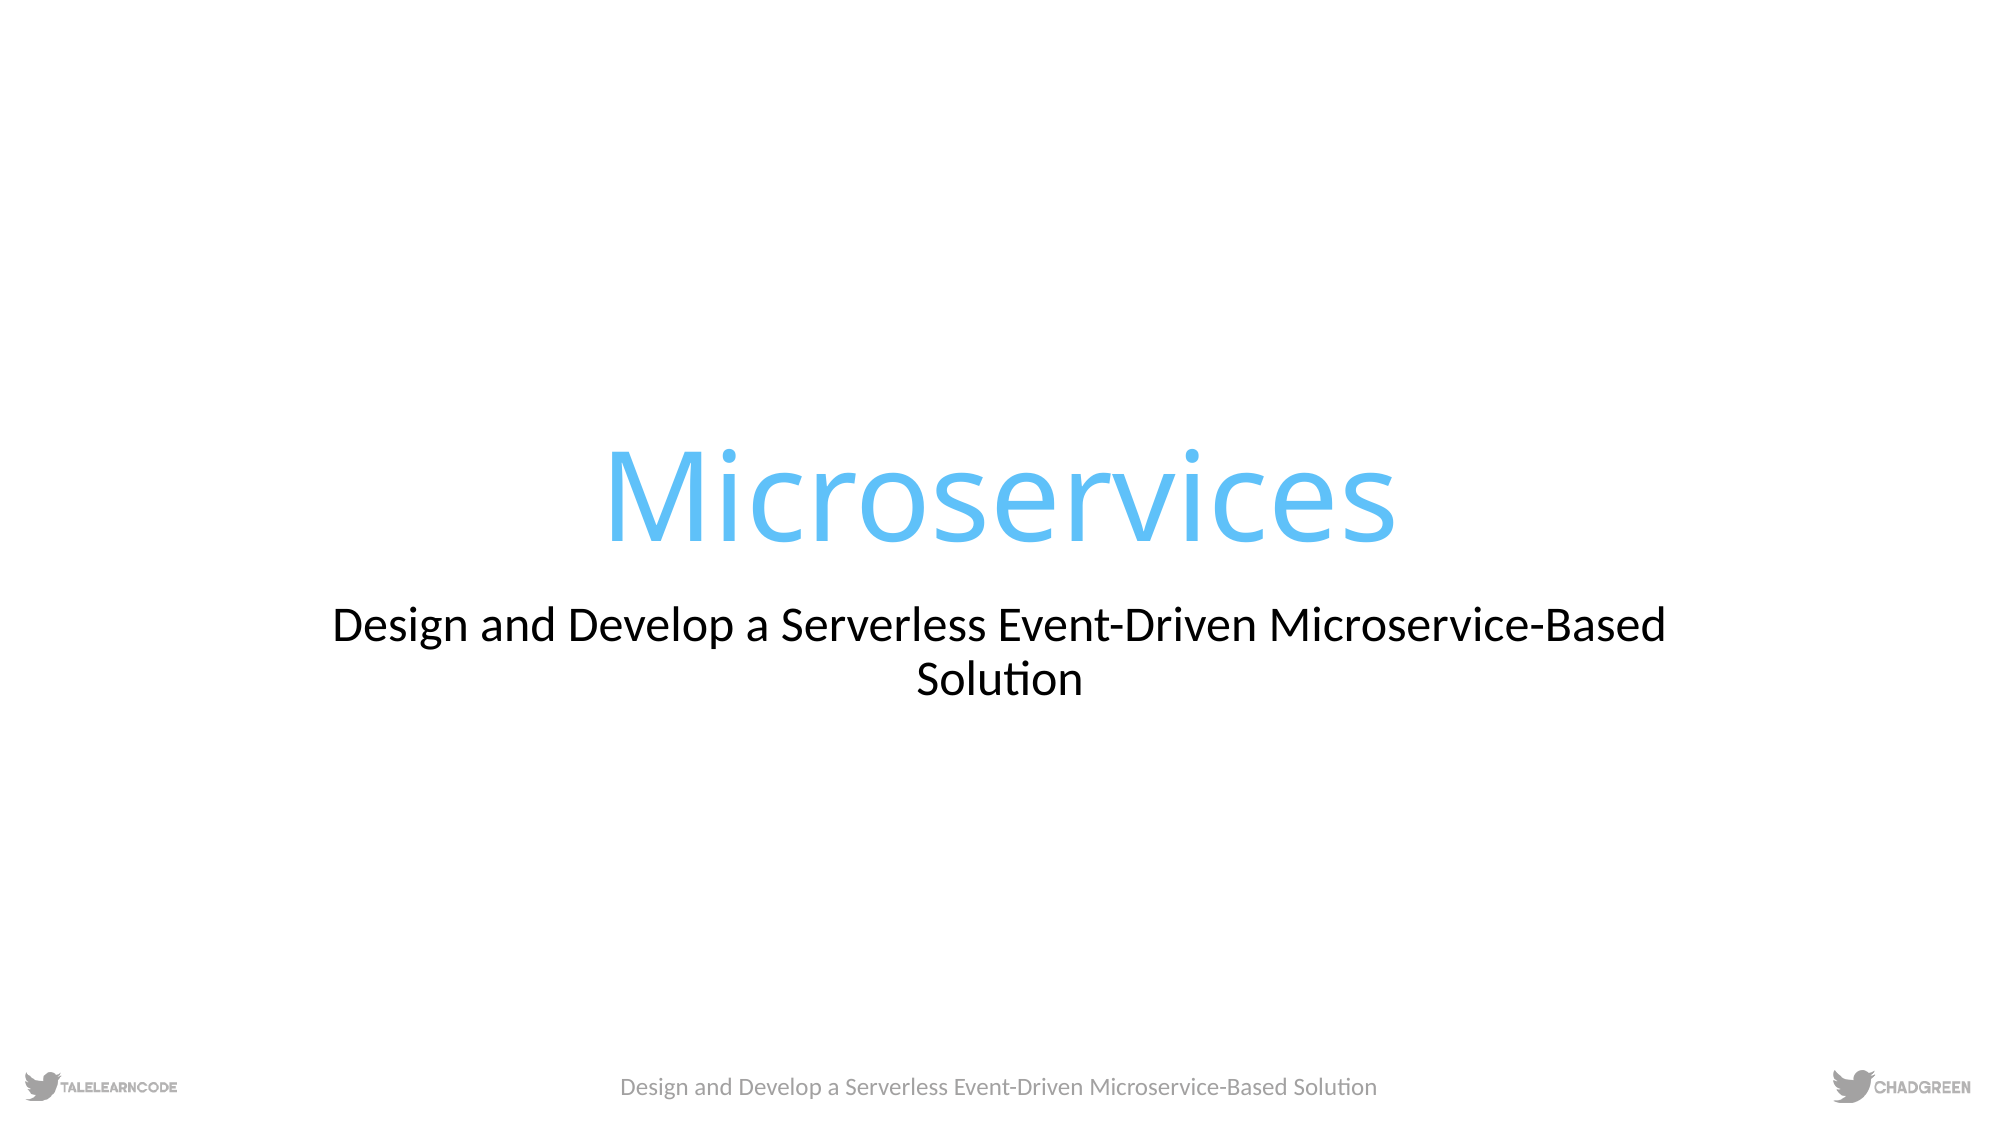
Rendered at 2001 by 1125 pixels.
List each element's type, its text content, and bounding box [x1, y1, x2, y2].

subtitle Design and Develop a Serverless Event-Driven Microservice-Based Solution [249, 590, 1750, 863]
title Microservices [249, 184, 1750, 576]
